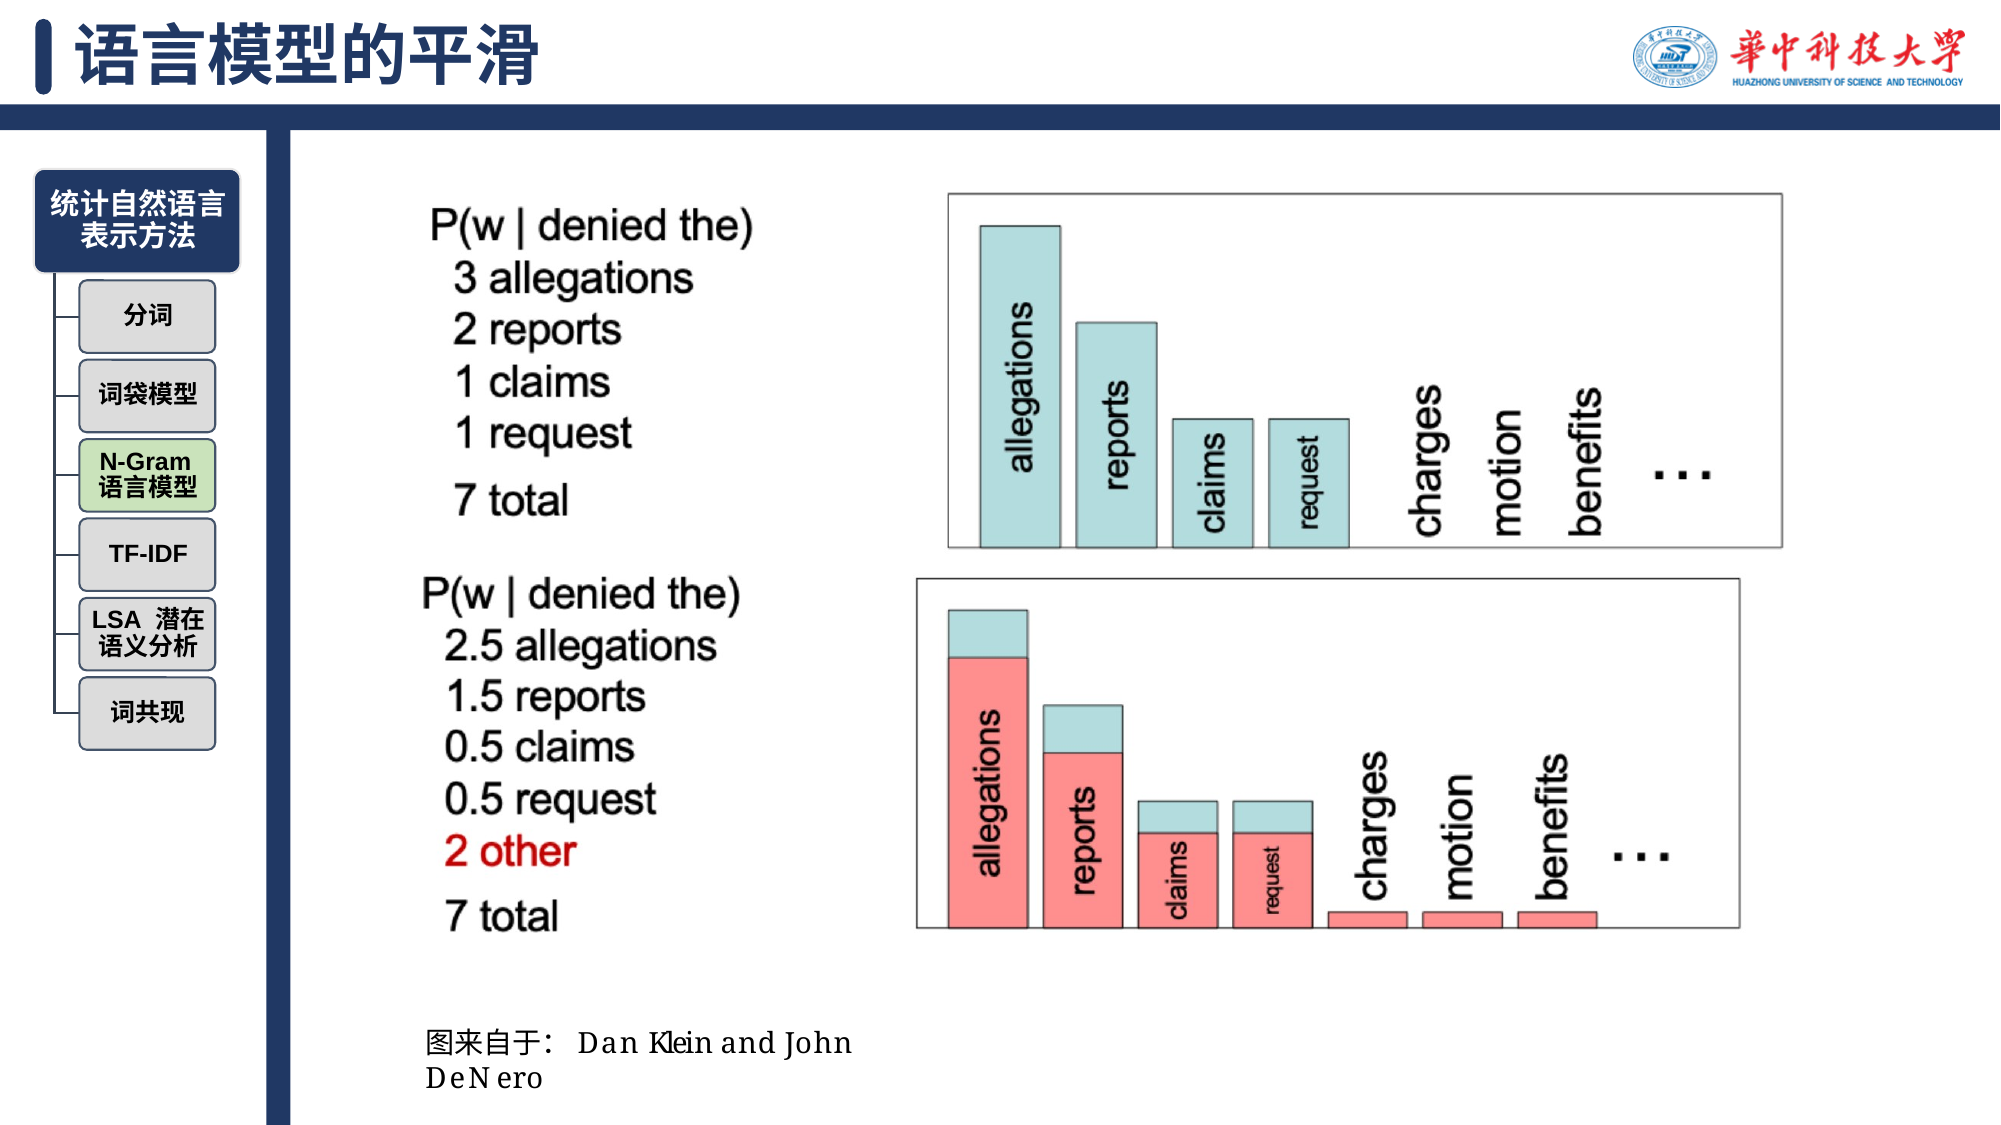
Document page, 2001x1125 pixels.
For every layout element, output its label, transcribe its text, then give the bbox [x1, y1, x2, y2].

picture [1784, 26, 1965, 88]
picture [423, 192, 1784, 933]
text_box 图来自于：Dan Klein and John DeNero [423, 1022, 921, 1095]
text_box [33, 168, 250, 750]
title 语言模型的平滑 [58, 14, 1784, 91]
